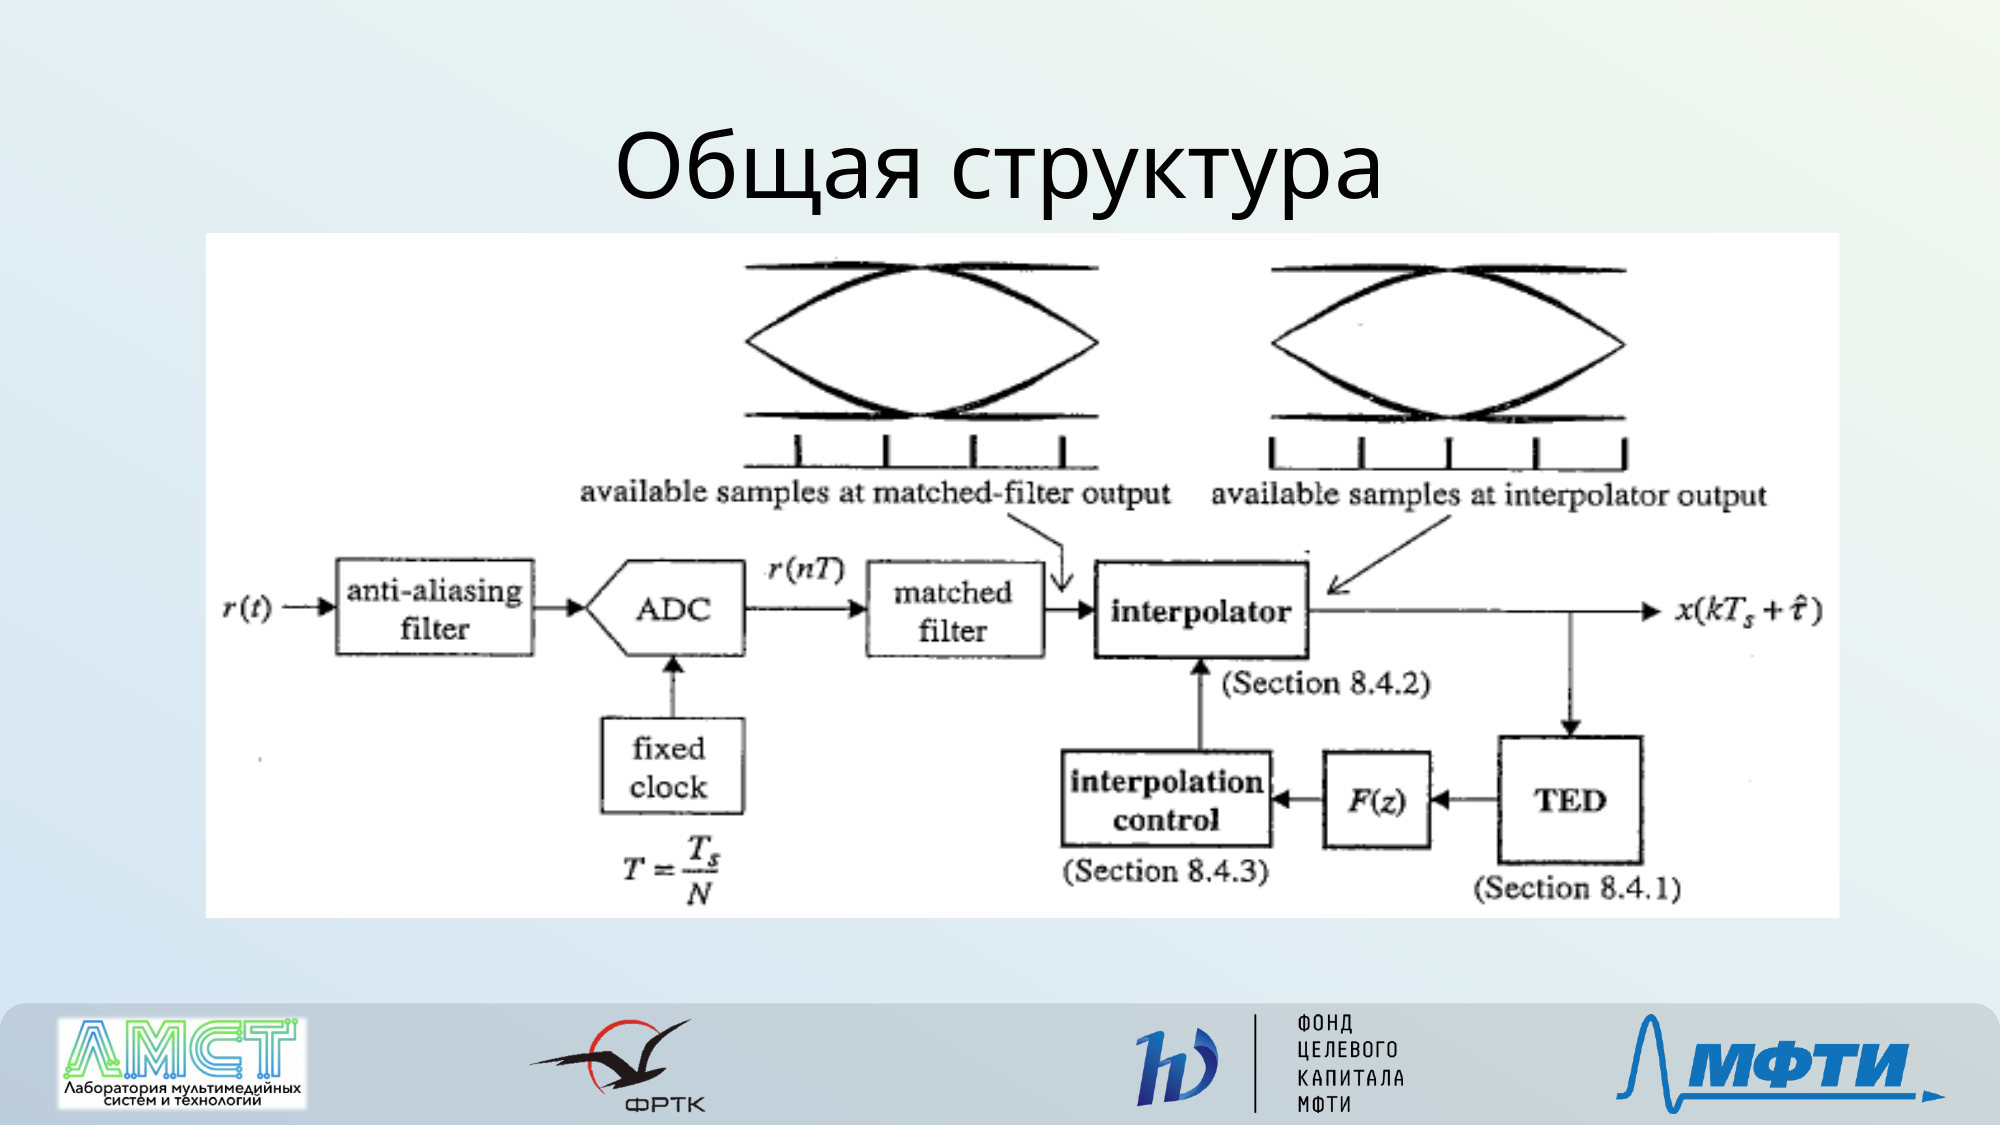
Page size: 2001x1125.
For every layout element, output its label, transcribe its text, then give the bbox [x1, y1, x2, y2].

picture [523, 1015, 714, 1113]
picture [1136, 1014, 1403, 1113]
picture [60, 1020, 304, 1107]
title Общая структура [137, 59, 1863, 278]
picture [1616, 1014, 1946, 1114]
picture [205, 233, 1840, 918]
